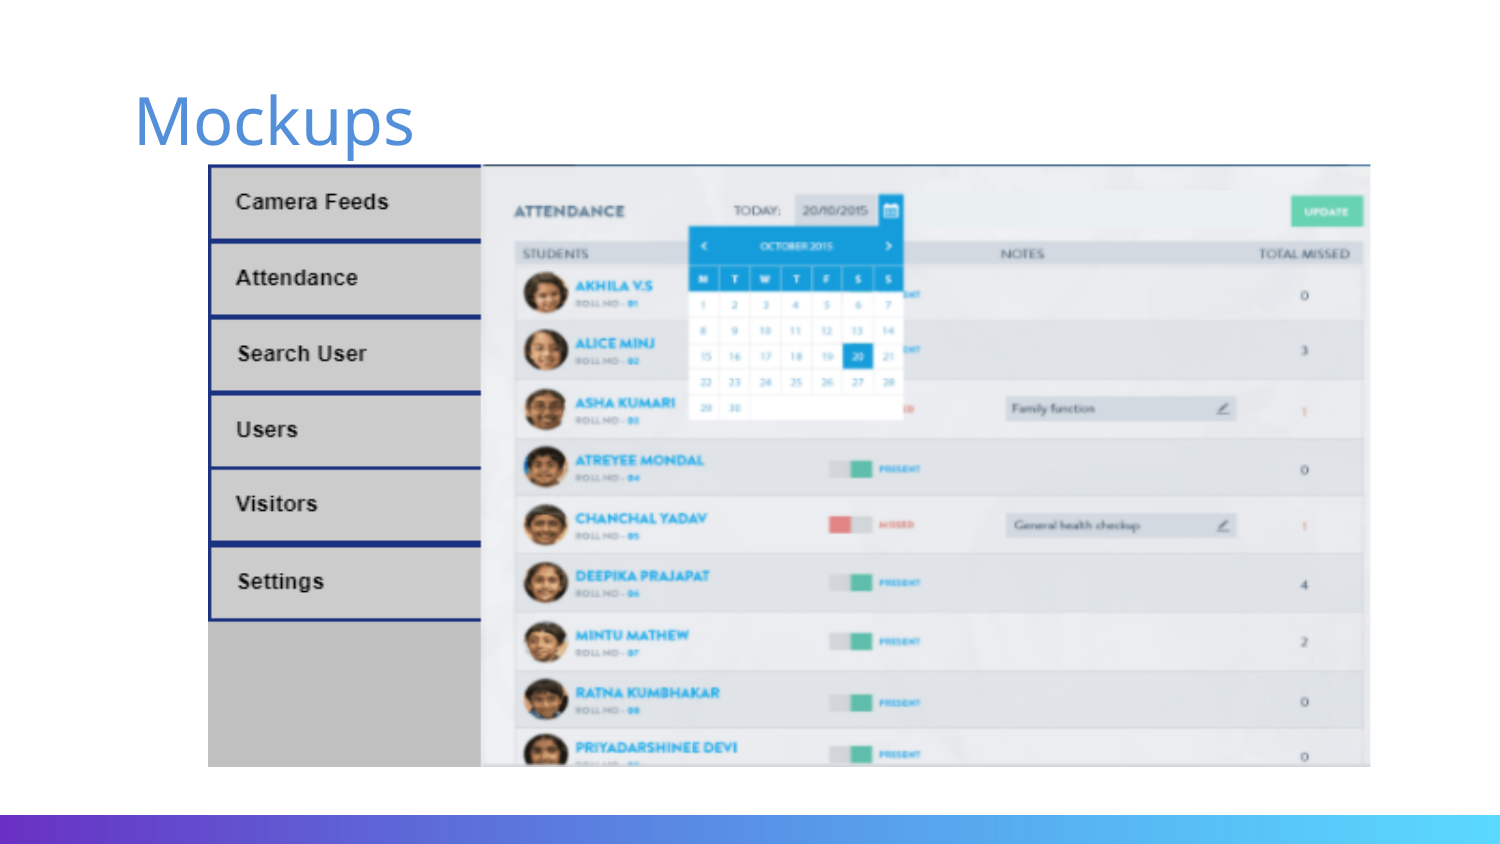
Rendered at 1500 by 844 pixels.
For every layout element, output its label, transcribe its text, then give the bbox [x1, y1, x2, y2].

picture [207, 163, 1383, 768]
title Mockups [118, 63, 1382, 165]
